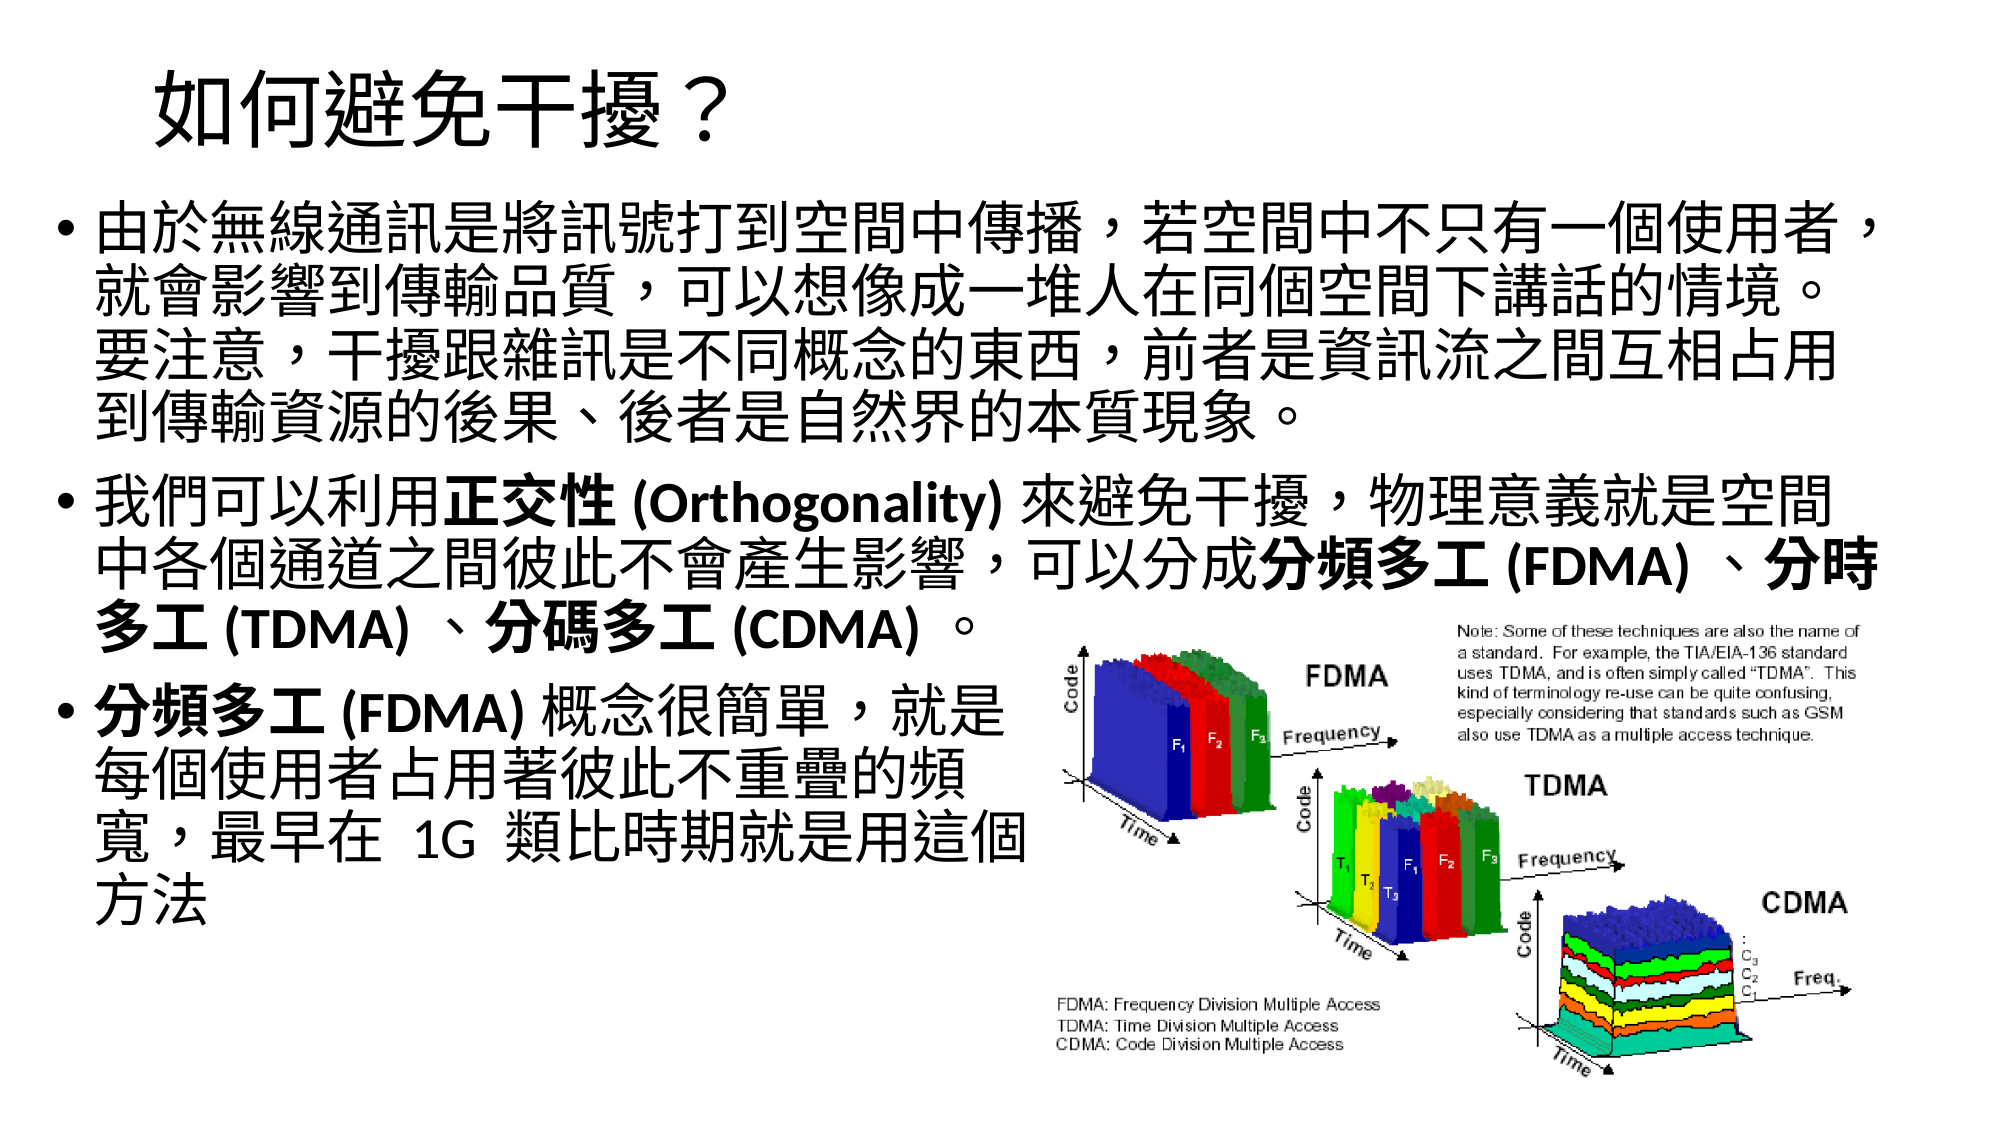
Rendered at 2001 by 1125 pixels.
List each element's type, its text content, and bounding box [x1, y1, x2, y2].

title 如何避免干擾？ [137, 59, 1863, 168]
list 由於無線通訊是將訊號打到空間中傳播，若空間中不只有一個使用者，就會影響到傳輸品質，可以想像成一堆人在同個空間下講話的情境。要注意，干擾跟雜訊是不同概念的東西，前者是資訊流之間互相占用到傳輸資源的後果、後者是自然界的本質現象。 我們可以利用正交性(Orthogonality)來避免干擾，物理意義就是空間中各個通道之間彼此不會產生影響，可以分成分頻多工(FDMA)、分時多工(TDMA)、分碼多工(CDMA)。 分頻多工(FDMA)概念很簡單，就是 每個使用者占用著彼此不重疊的頻 寬，最早在 1G 類比時期就是用這個 方法 [40, 192, 1908, 1014]
picture [1051, 602, 1863, 1081]
